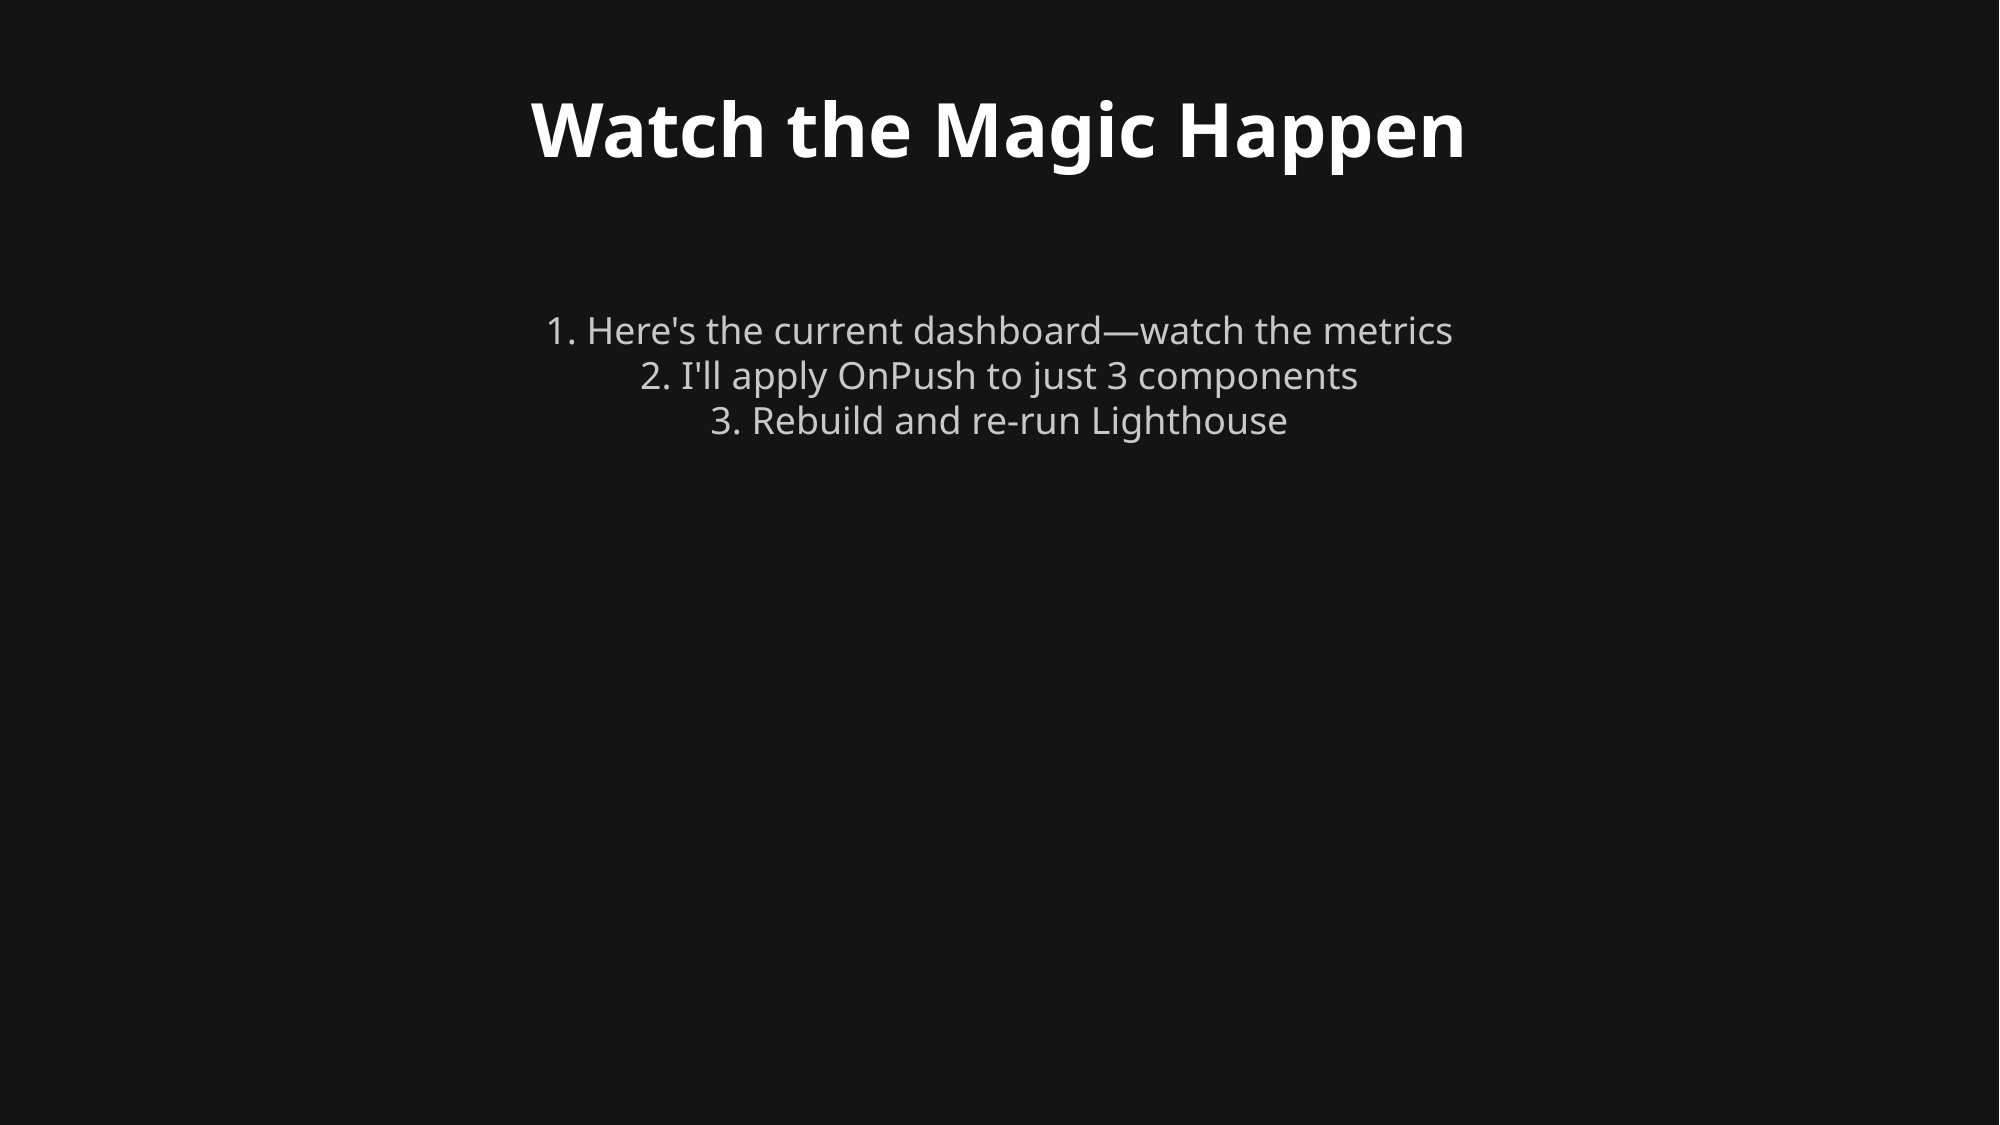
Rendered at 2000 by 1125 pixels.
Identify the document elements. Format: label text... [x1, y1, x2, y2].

text_box Watch the Magic Happen [516, 74, 1484, 180]
text_box 1. Here's the current dashboard—watch the metrics 2. I'll apply OnPush to just 3 components 3. Rebuild and re-run Lighthouse [530, 299, 1469, 495]
